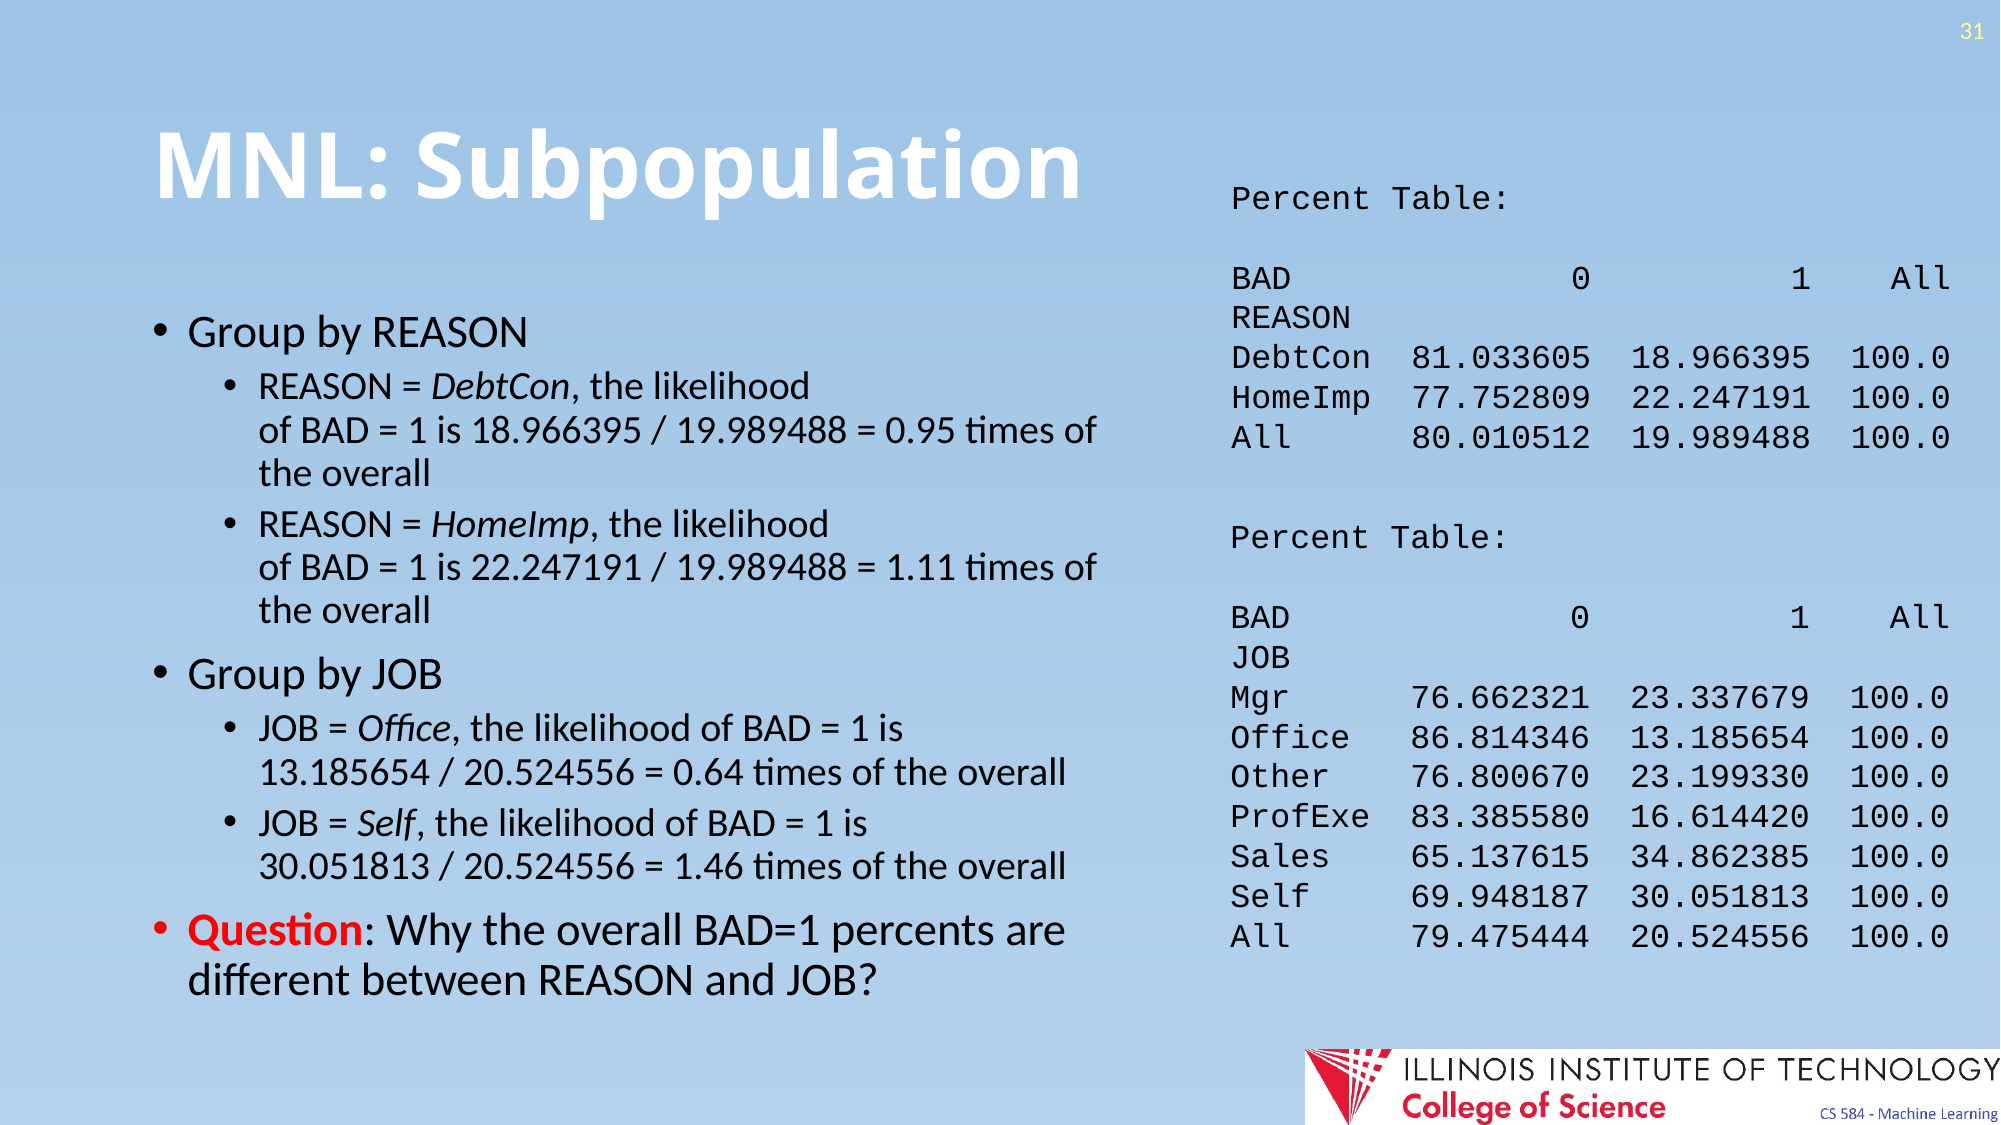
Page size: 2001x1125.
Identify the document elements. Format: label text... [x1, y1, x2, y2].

slide_number 31 [1550, 0, 2000, 60]
text_box Percent Table: BAD 0 1 All JOB Mgr 76.662321 23.337679 100.0 Office 86.814346 13.185654 100.0 Other 76.800670 23.199330 100.0 ProfExe 83.385580 16.614420 100.0 Sales 65.137615 34.862385 100.0 Self 69.948187 30.051813 100.0 All 79.475444 20.524556 100.0 [1215, 507, 1999, 962]
title MNL: Subpopulation [137, 59, 1863, 278]
picture [1305, 1049, 2000, 1125]
list Group by REASON REASON = DebtCon, the likelihood of BAD = 1 is 18.966395 / 19.989488 = 0.95 times of the overall REASON = HomeImp, the likelihood of BAD = 1 is 22.247191 / 19.989488 = 1.11 times of the overall Group by JOB JOB = Office, the likelihood of BAD = 1 is 13.185654 / 20.524556 = 0.64 times of the overall JOB = Self, the likelihood of BAD = 1 is 30.051813 / 20.524556 = 1.46 times of the overall Question: Why the overall BAD=1 percents are different between REASON and JOB? [137, 299, 1170, 1014]
text_box Percent Table: BAD 0 1 All REASON DebtCon 81.033605 18.966395 100.0 HomeImp 77.752809 22.247191 100.0 All 80.010512 19.989488 100.0 [1216, 168, 1979, 463]
